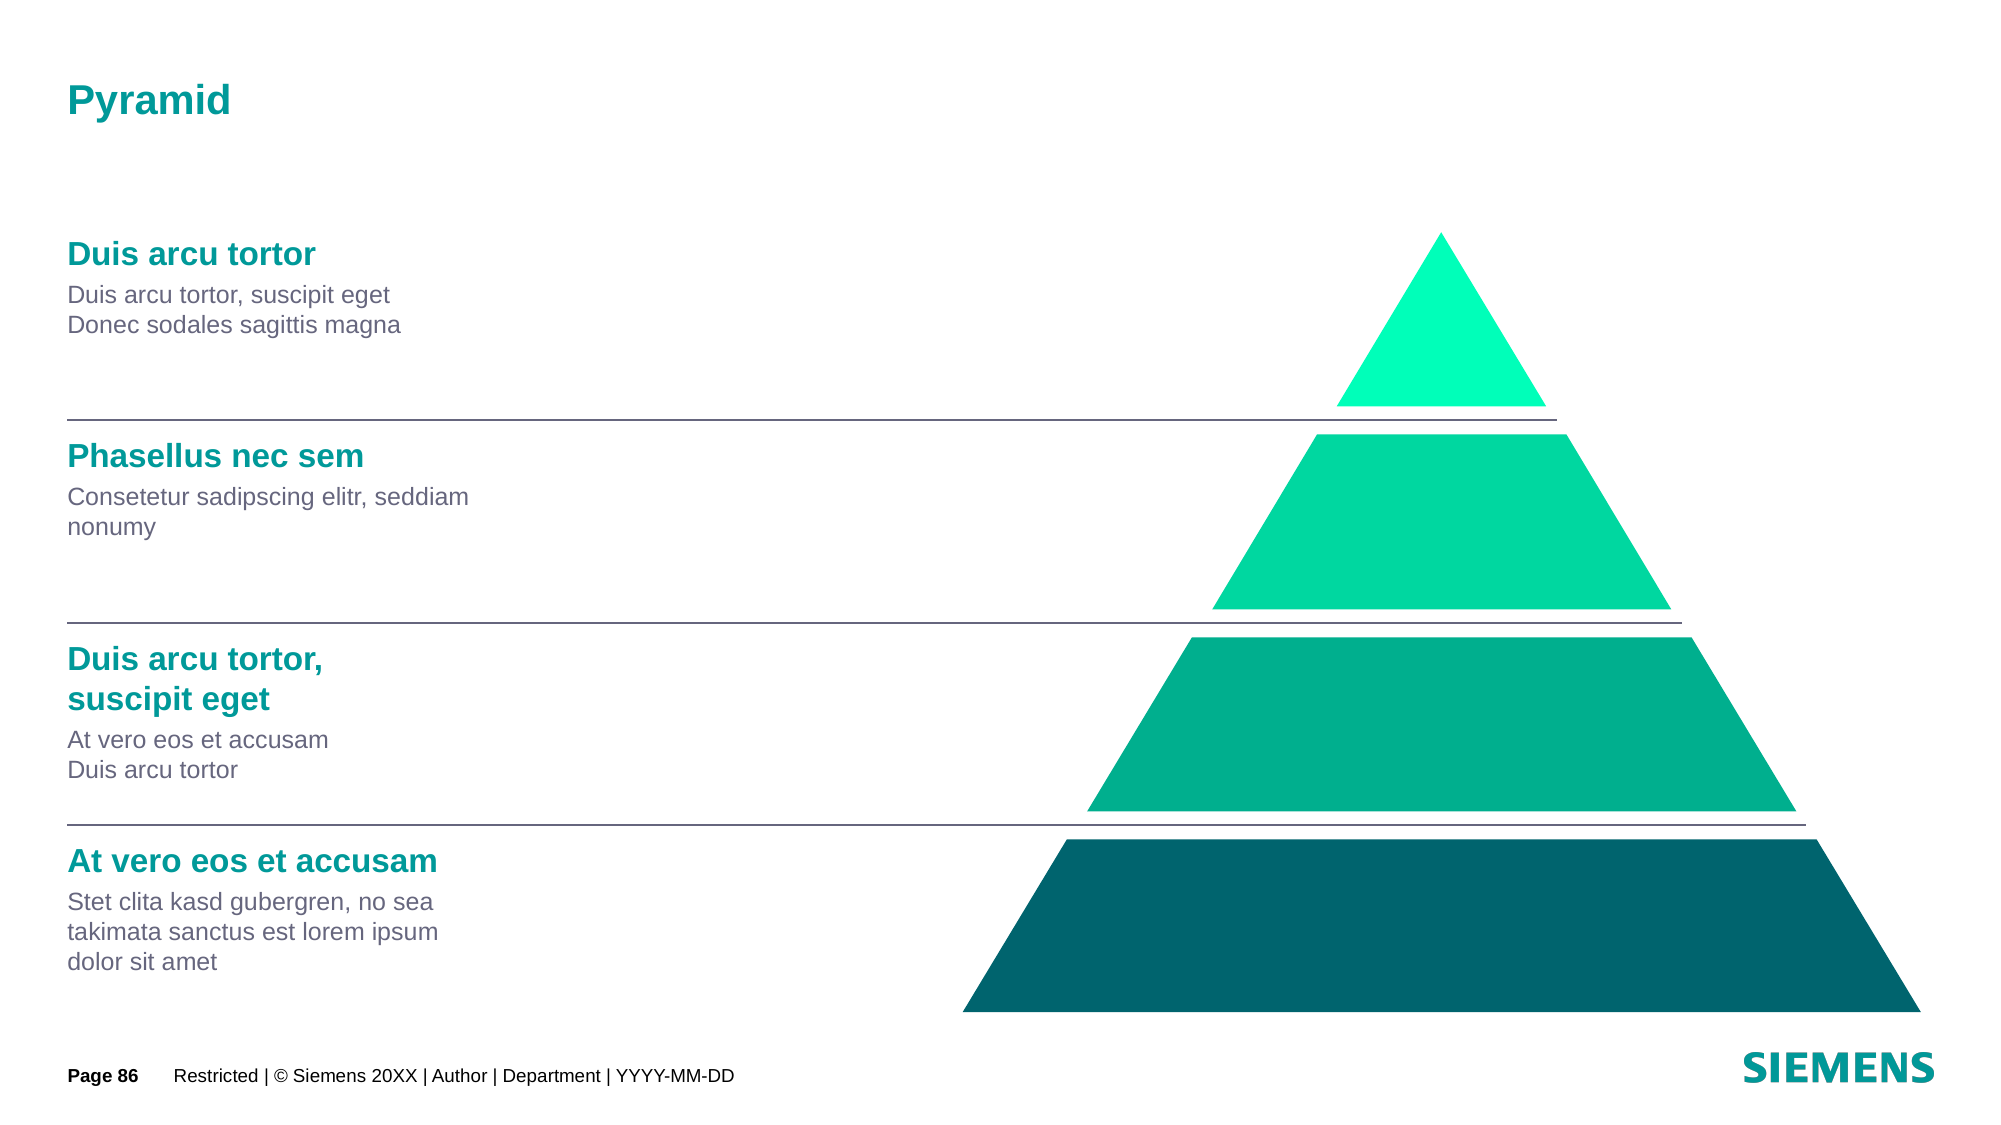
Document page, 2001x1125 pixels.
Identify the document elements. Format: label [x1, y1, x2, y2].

text_box [67, 434, 481, 610]
slide_number [67, 1035, 174, 1125]
footer [174, 1035, 1686, 1125]
text_box [67, 637, 481, 812]
text_box [67, 839, 481, 1013]
picture [1744, 1052, 1934, 1083]
title [67, 78, 1686, 173]
text_box [962, 839, 1921, 1013]
text_box [67, 232, 481, 407]
